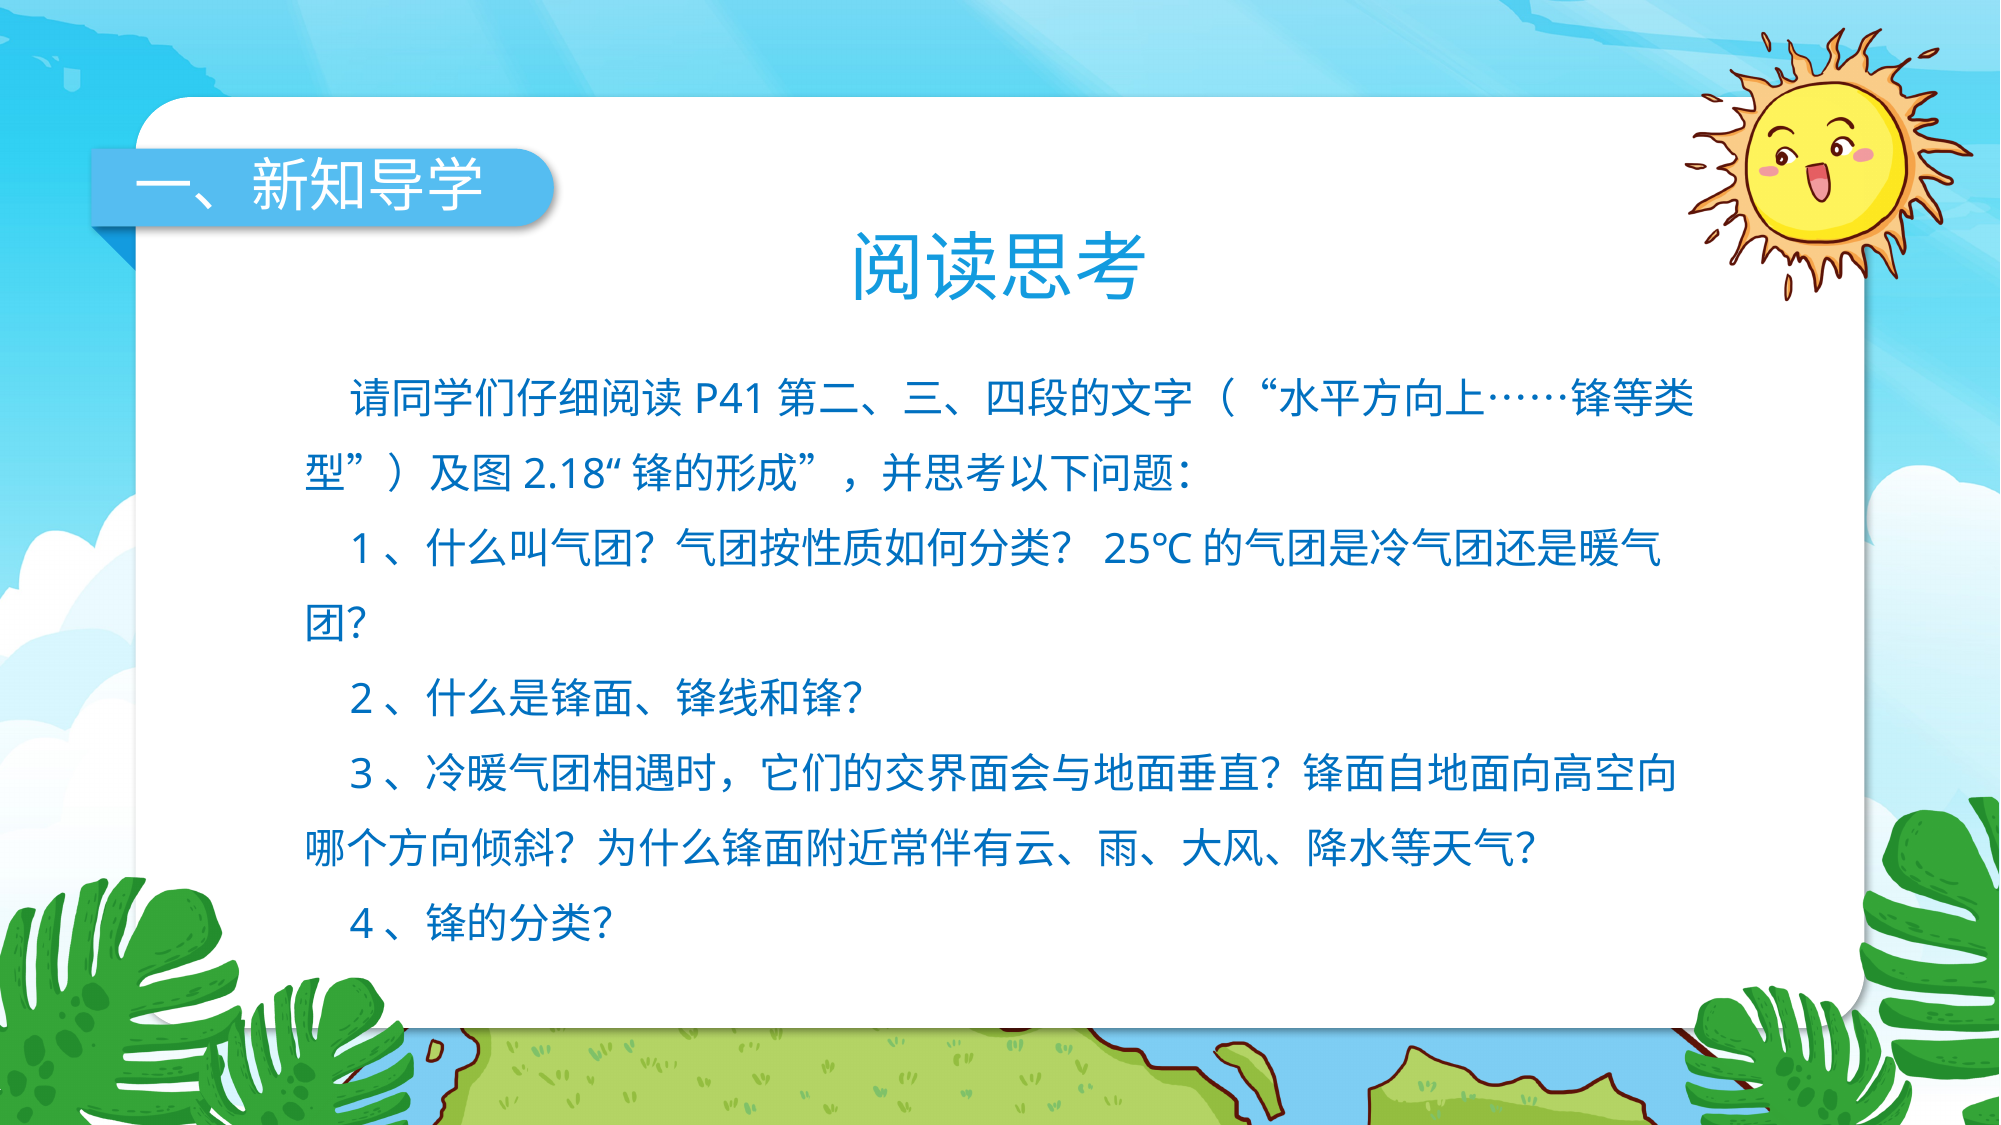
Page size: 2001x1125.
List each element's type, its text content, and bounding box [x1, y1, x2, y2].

text_box 请同学们仔细阅读P41第二、三、四段的文字（“水平方向上……锋等类型”）及图2.18“锋的形成”，并思考以下问题： 1、什么叫气团？气团按性质如何分类？25℃的气团是冷气团还是暖气团？ 2、什么是锋面、锋线和锋？ 3、冷暖气团相遇时，它们的交界面会与地面垂直？锋面自地面向高空向哪个方向倾斜？为什么锋面附近常伴有云、雨、大风、降水等天气？ 4、锋的分类？ [289, 339, 1711, 955]
text_box 一、新知导学 [119, 140, 500, 226]
text_box 阅读思考 [711, 222, 1289, 329]
picture [0, 0, 2000, 1125]
